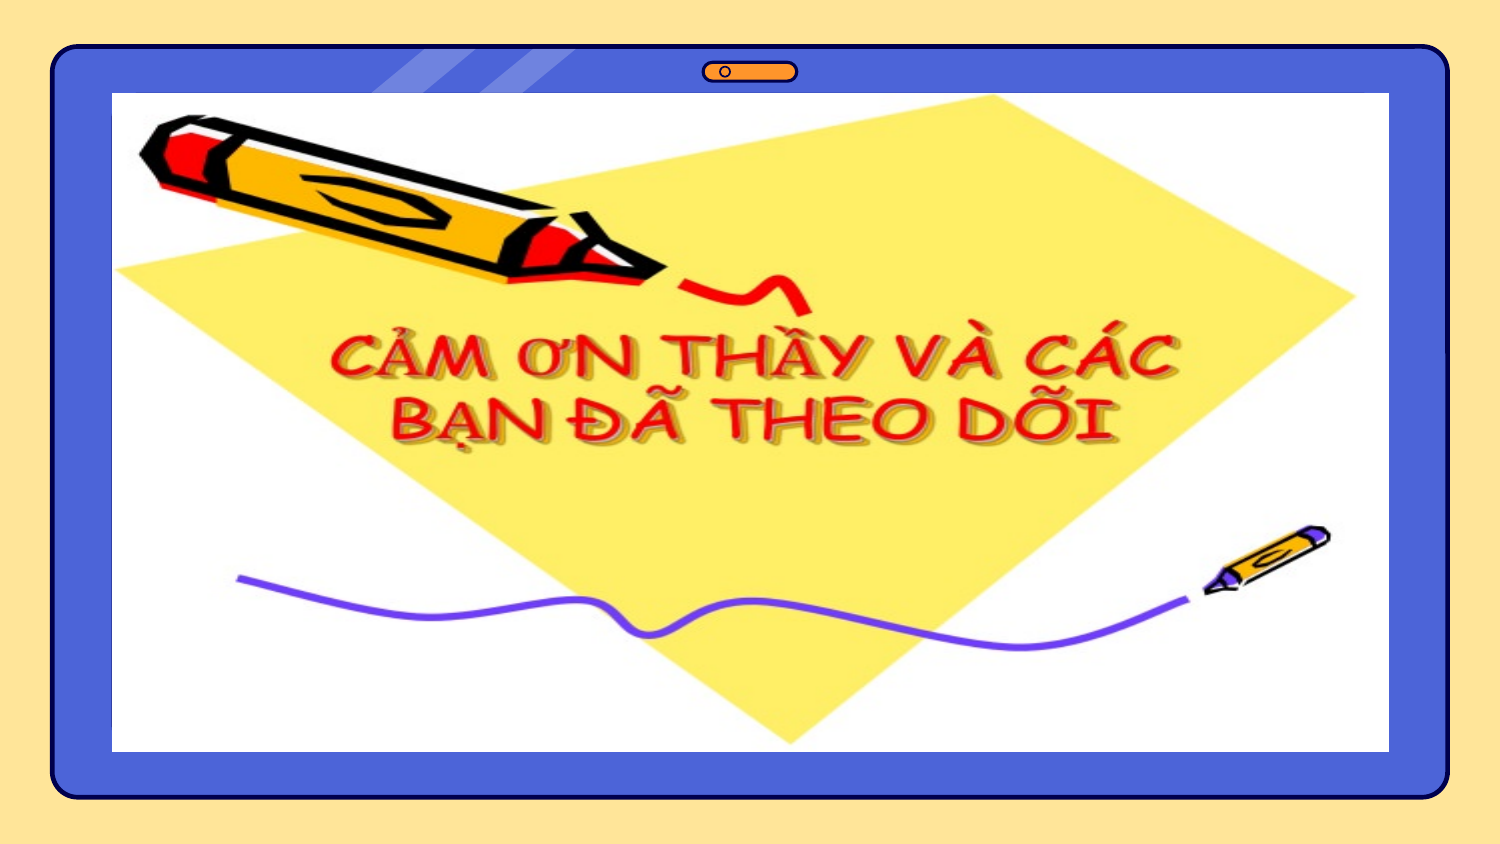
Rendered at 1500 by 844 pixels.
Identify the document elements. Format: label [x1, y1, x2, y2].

picture [112, 93, 1389, 752]
